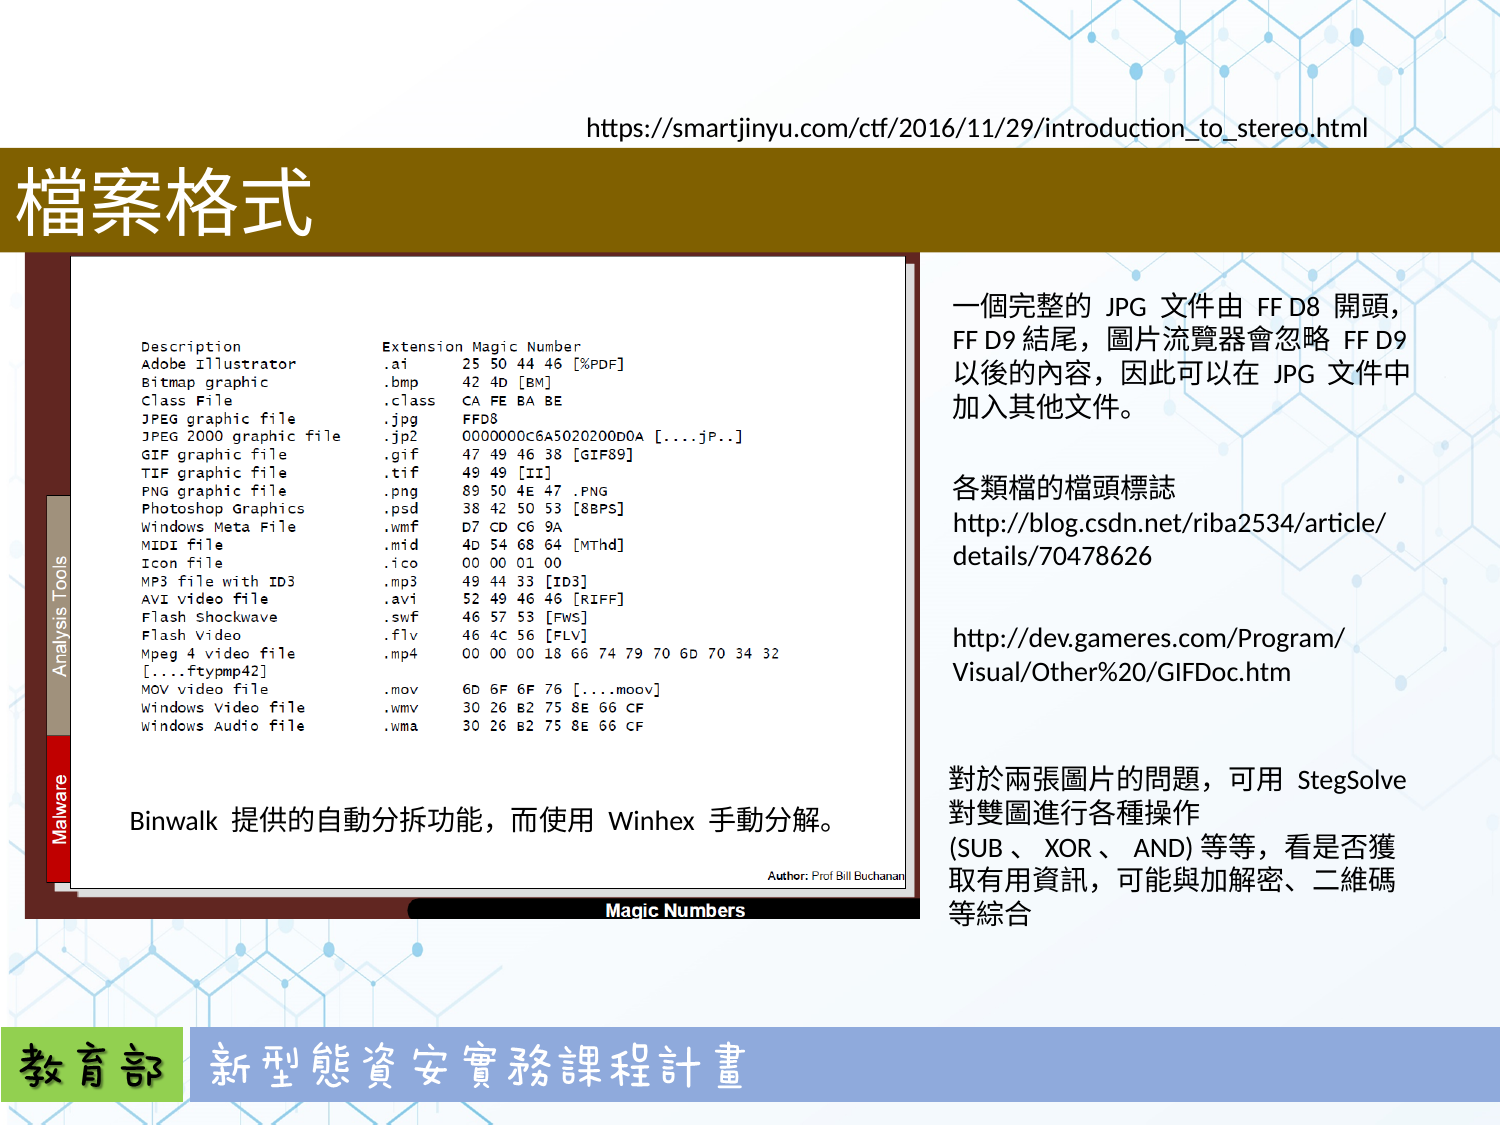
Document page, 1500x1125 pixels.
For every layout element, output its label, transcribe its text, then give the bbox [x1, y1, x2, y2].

text_box https://smartjinyu.com/ctf/2016/11/29/introduction_to_stereo.html [571, 102, 1468, 151]
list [24, 234, 920, 919]
text_box 一個完整的 JPG 文件由 FF D8 開頭，FF D9結尾，圖片流覽器會忽略 FF D9 以後的內容，因此可以在 JPG 文件中加入其他文件。 [938, 280, 1432, 462]
text_box 檔案格式 [0, 147, 1500, 253]
text_box 各類檔的檔頭標誌 http://blog.csdn.net/riba2534/article/details/70478626 [938, 462, 1437, 579]
text_box 對於兩張圖片的問題，可用 StegSolve 對雙圖進行各種操作(SUB、XOR、AND)等等，看是否獲取有用資訊，可能與加解密、二維碼等綜合 [934, 754, 1432, 938]
text_box http://dev.gameres.com/Program/Visual/Other%20/GIFDoc.htm [938, 612, 1396, 695]
picture [0, 0, 1500, 147]
picture [0, 253, 1500, 1125]
